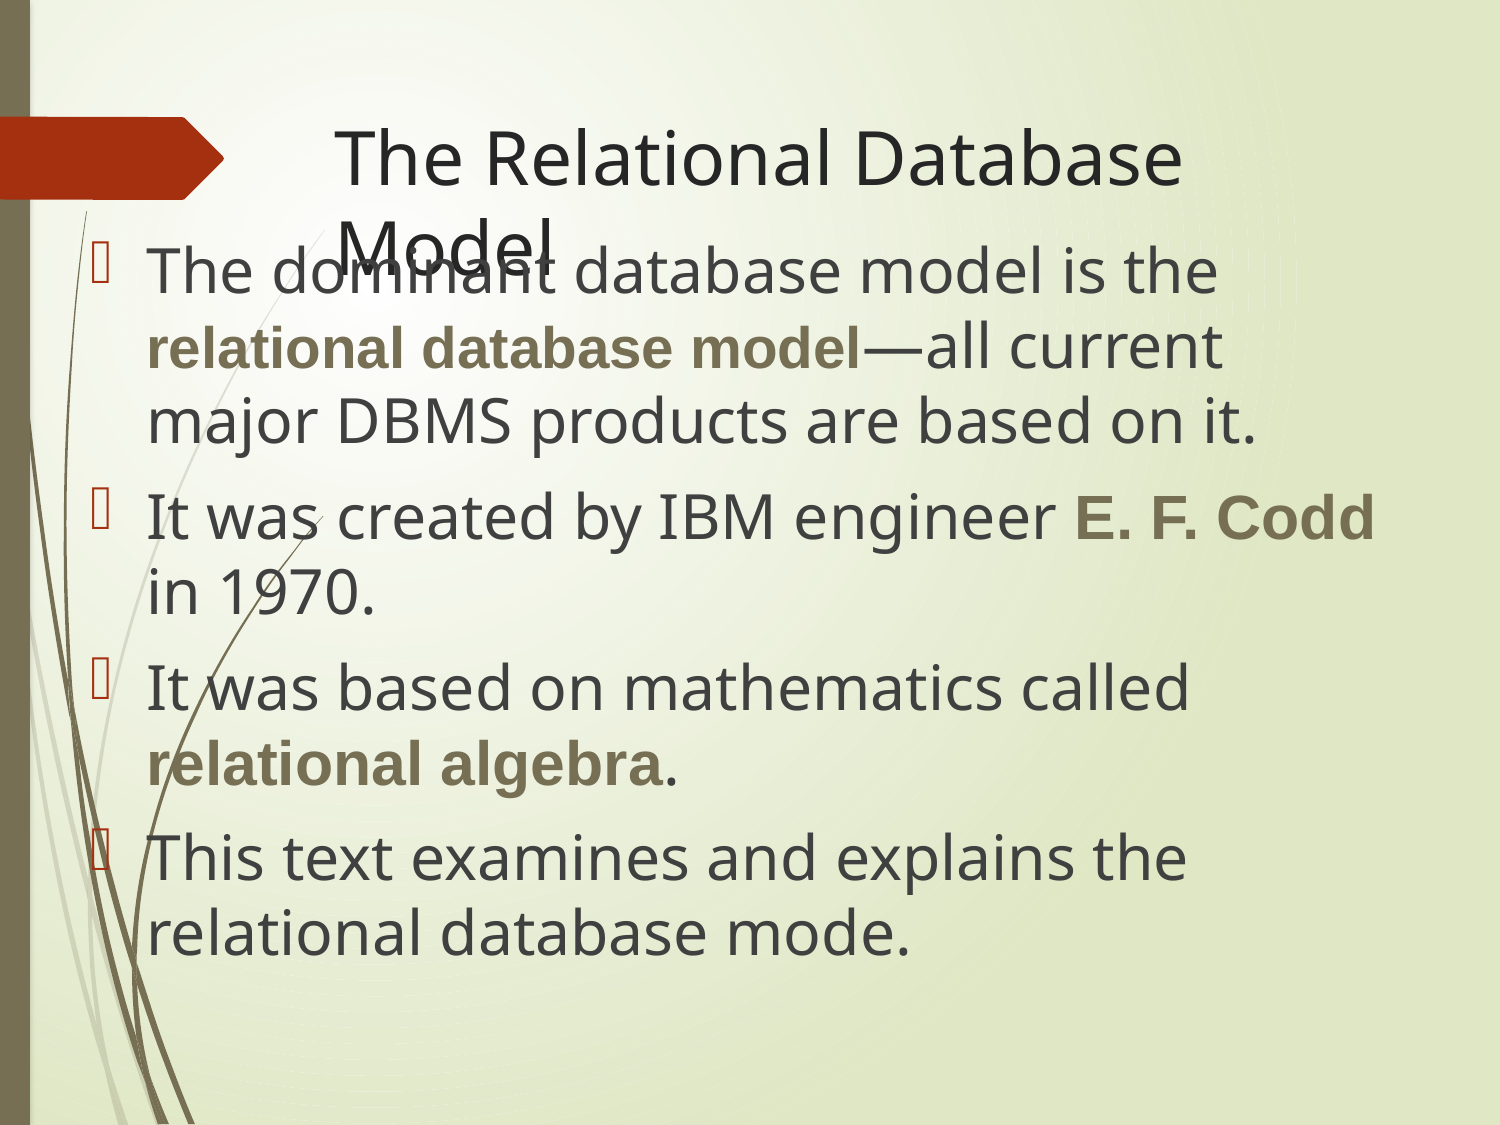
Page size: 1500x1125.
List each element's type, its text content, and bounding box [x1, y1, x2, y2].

list The dominant database model is the relational database model—all current major DBMS products are based on it. It was created by IBM engineer E. F. Codd in 1970. It was based on mathematics called relational algebra. This text examines and explains the relational database mode. [75, 223, 1425, 1011]
title The Relational Database Model [319, 102, 1400, 223]
